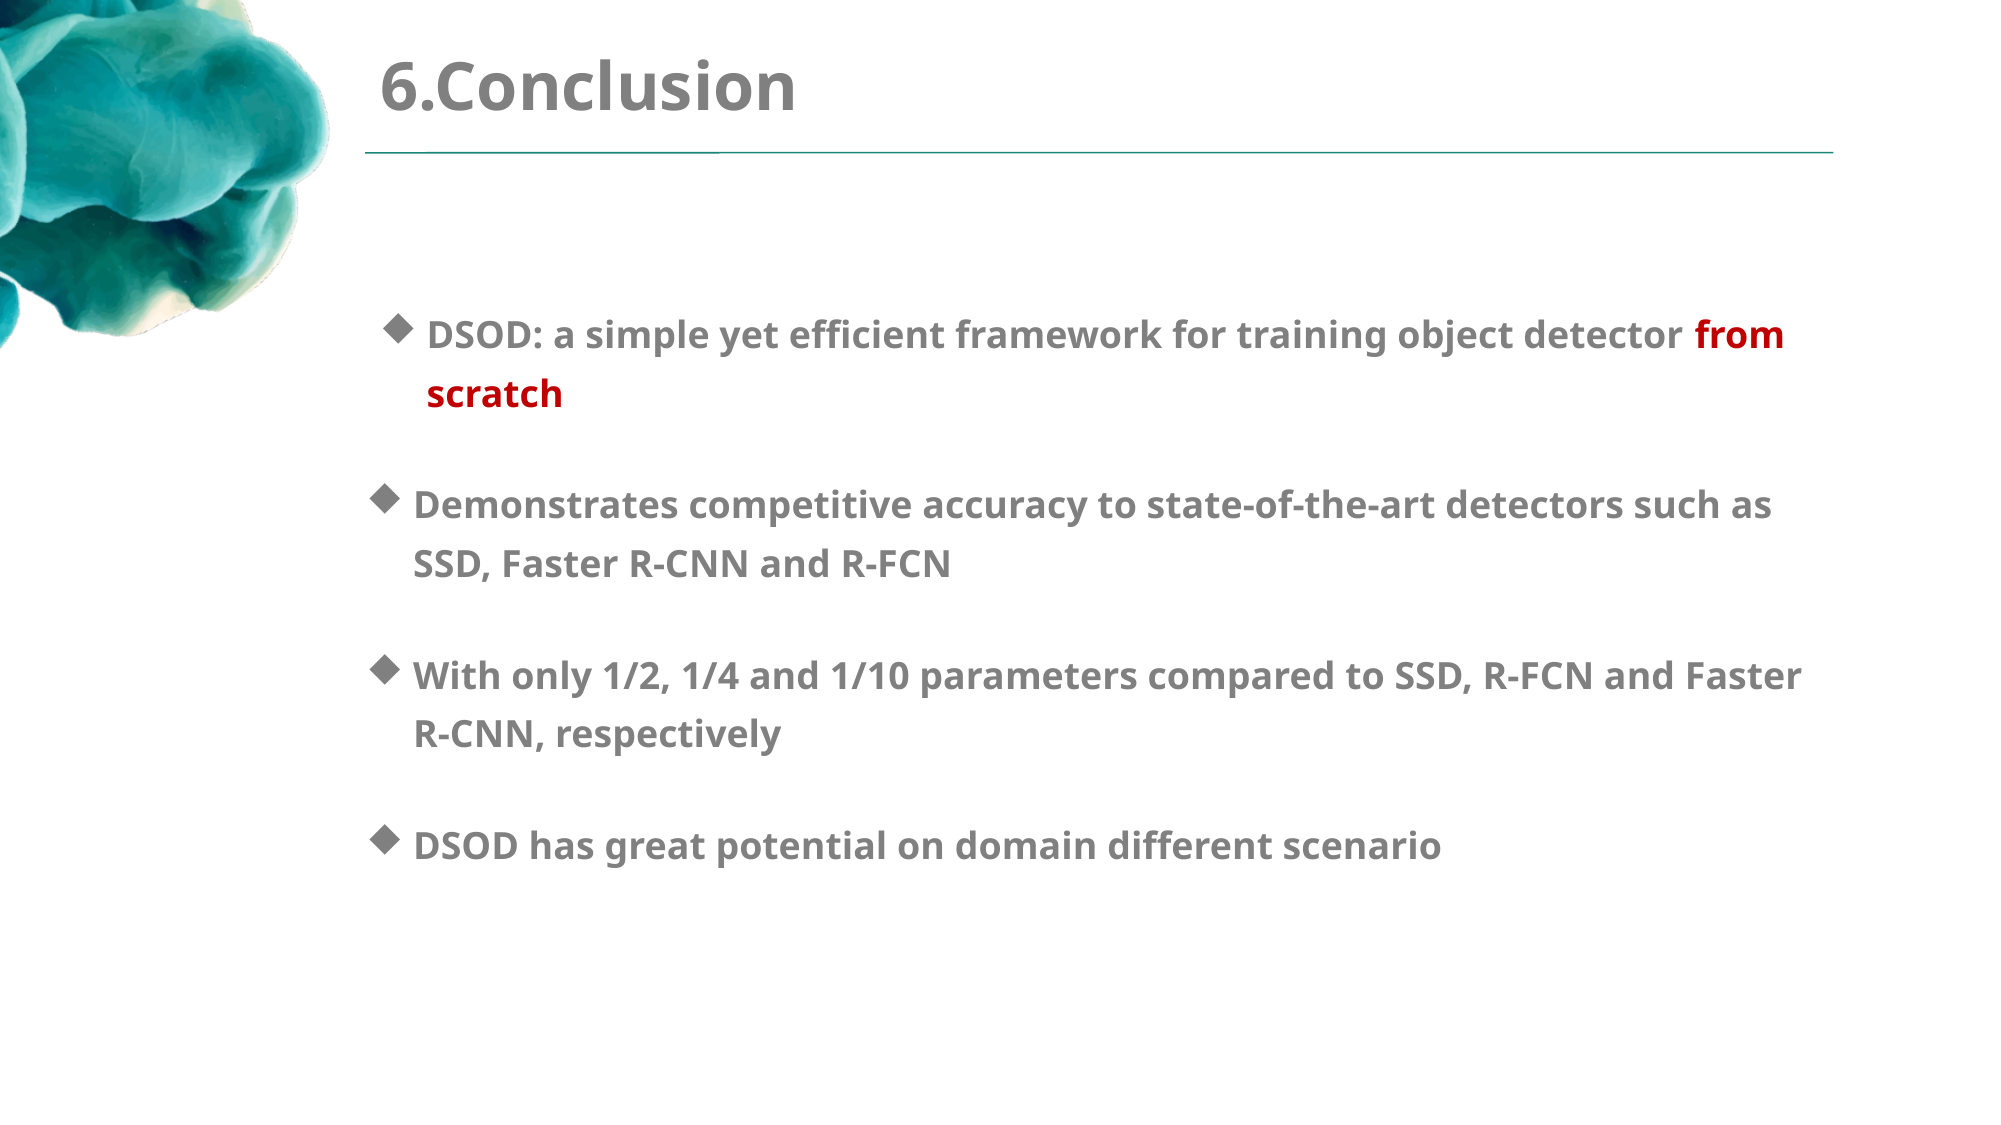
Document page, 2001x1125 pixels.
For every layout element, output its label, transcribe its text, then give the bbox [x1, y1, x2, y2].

text_box DSOD has great potential on domain different scenario [351, 801, 1820, 875]
list 6.Conclusion [365, 51, 1806, 127]
text_box DSOD: a simple yet efficient framework for training object detector from scratch [365, 290, 1834, 422]
text_box Demonstrates competitive accuracy to state-of-the-art detectors such as SSD, Faster R-CNN and R-FCN [351, 460, 1820, 593]
text_box With only 1/2, 1/4 and 1/10 parameters compared to SSD, R-FCN and Faster R-CNN, respectively [351, 631, 1820, 763]
